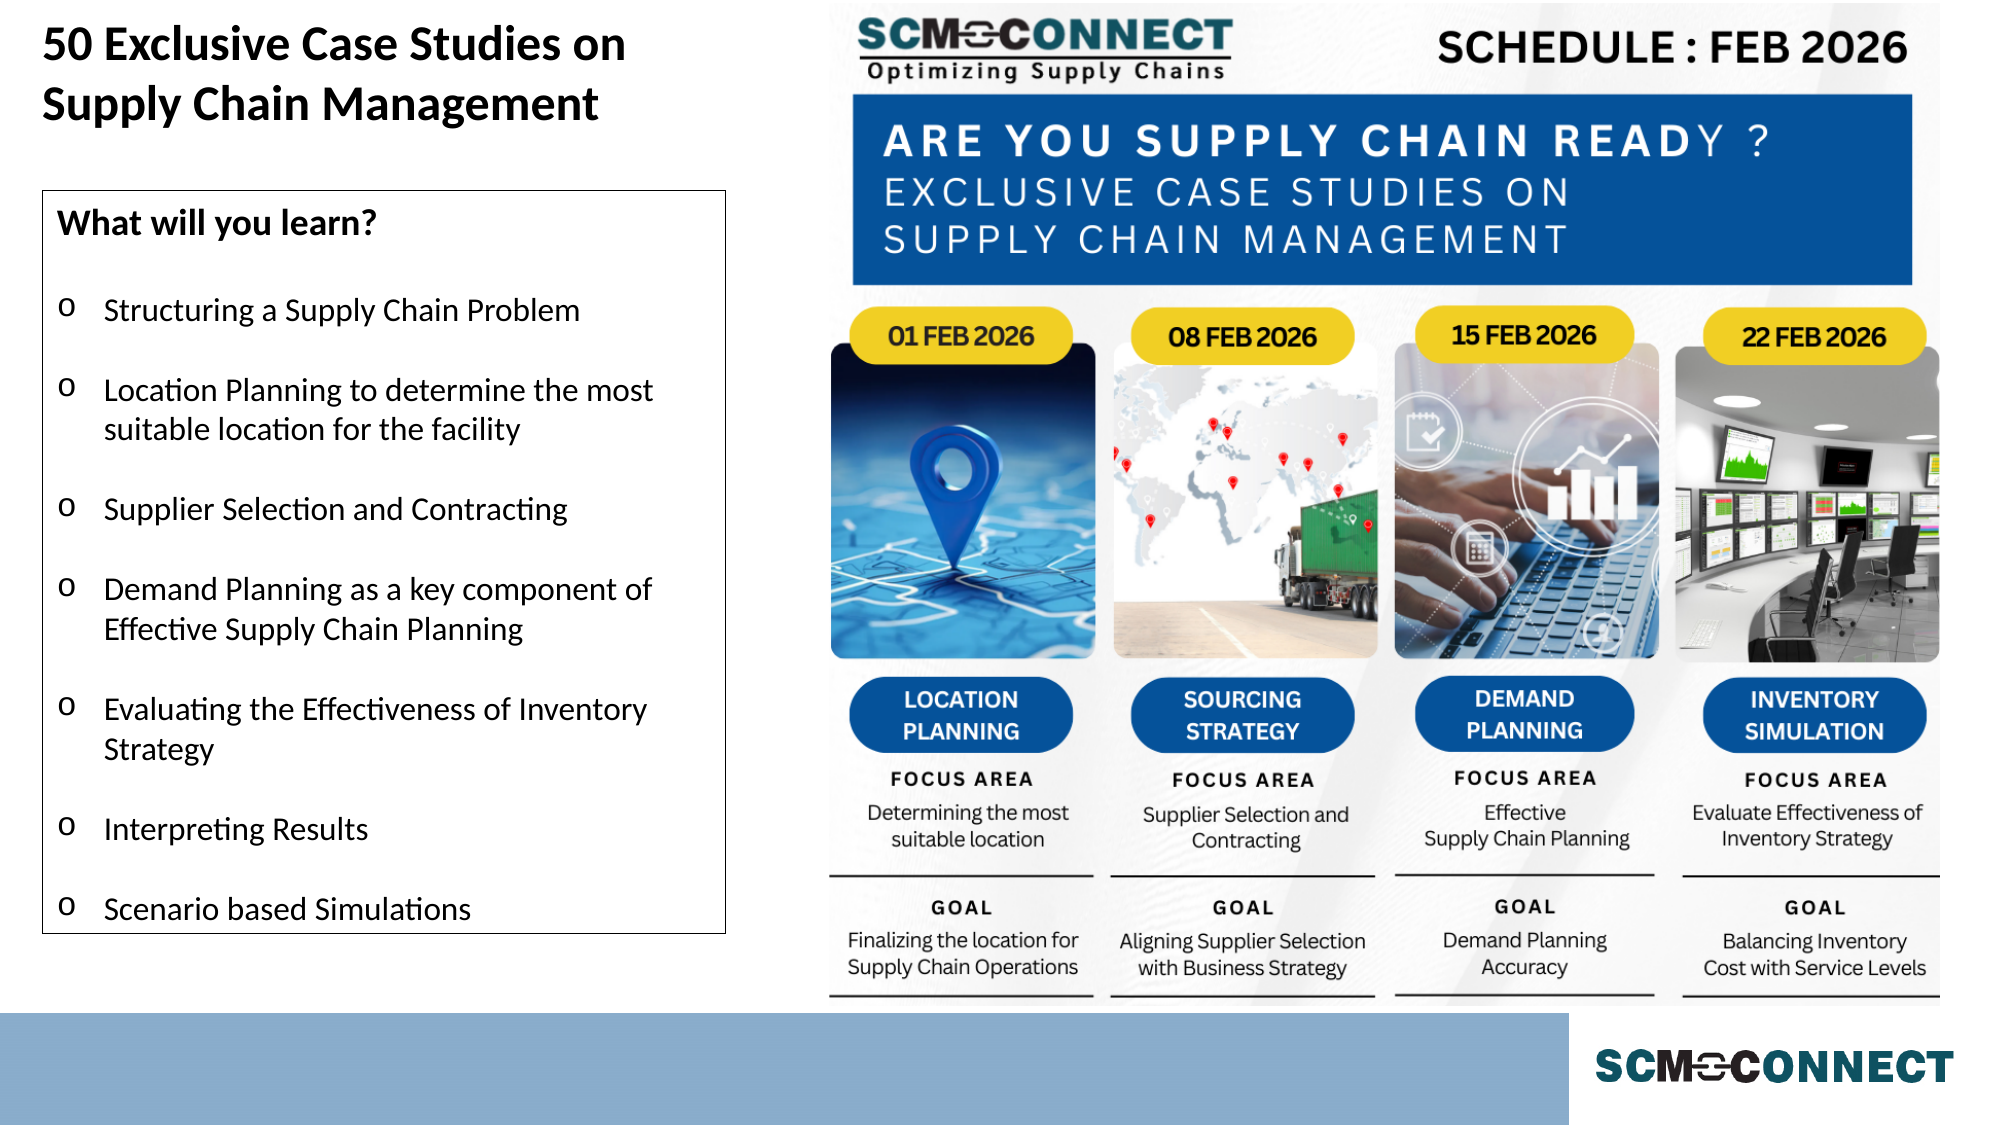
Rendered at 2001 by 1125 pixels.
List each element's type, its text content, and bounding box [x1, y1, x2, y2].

picture [1587, 1031, 1962, 1108]
text_box 50 Exclusive Case Studies on Supply Chain Management [27, 3, 645, 138]
picture [829, 3, 1940, 1006]
text_box What will you learn? Structuring a Supply Chain Problem Location Planning to determine the most suitable location for the facility Supplier Selection and Contracting Demand Planning as a key component of Effective Supply Chain Planning Evaluating the Effectiveness of Inventory Strategy Interpreting Results Scenario based Simulations [42, 190, 726, 934]
